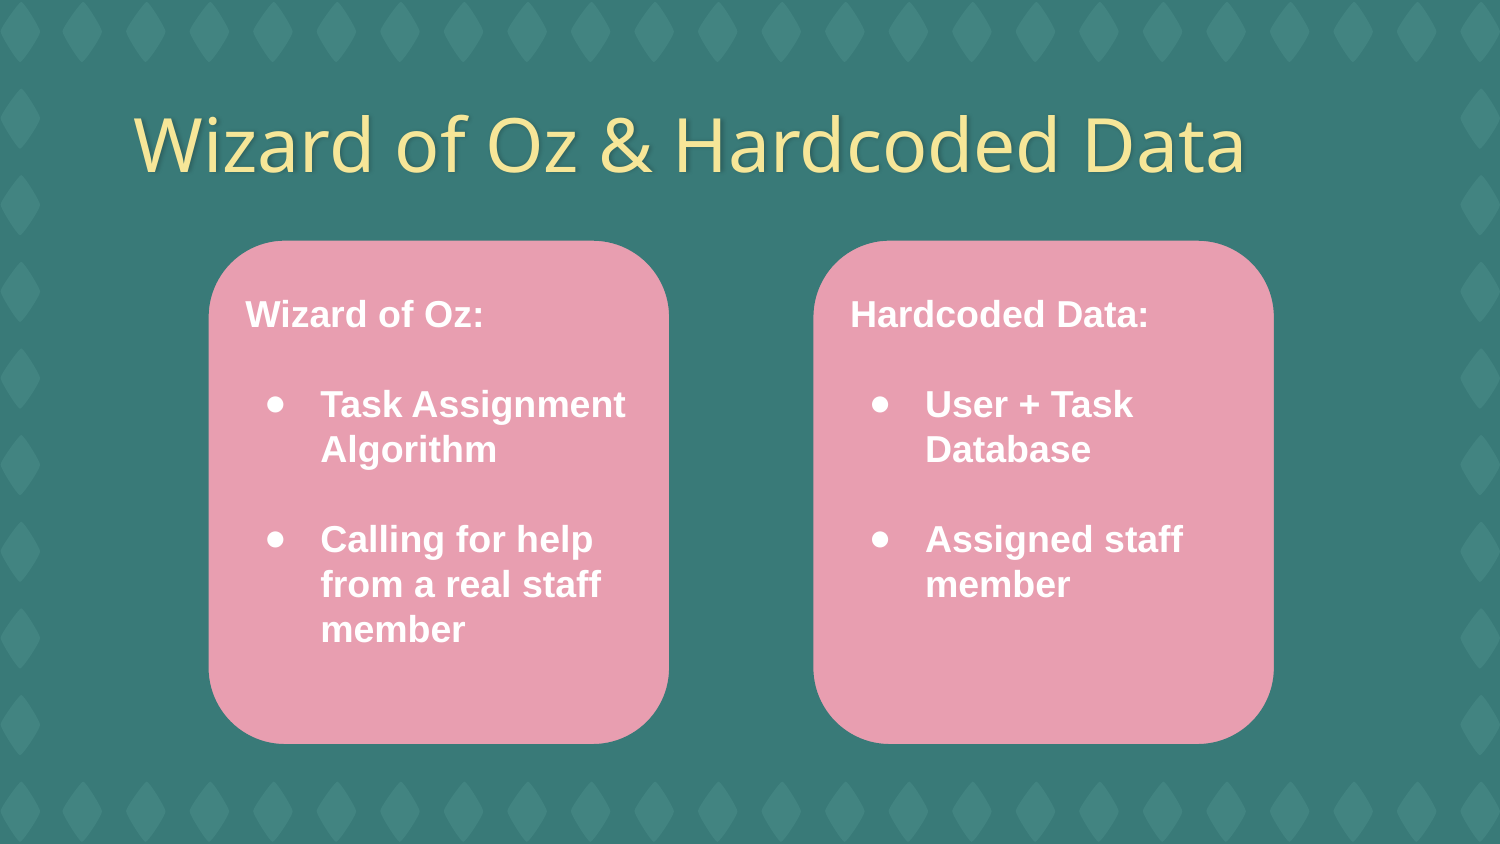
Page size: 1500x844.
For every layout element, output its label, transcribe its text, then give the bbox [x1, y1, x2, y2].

text_box Wizard of Oz: Task Assignment Algorithm Calling for help from a real staff member [207, 239, 670, 745]
title Wizard of Oz & Hardcoded Data [118, 82, 1382, 177]
text_box Hardcoded Data: User + Task Database Assigned staff member [812, 239, 1275, 745]
